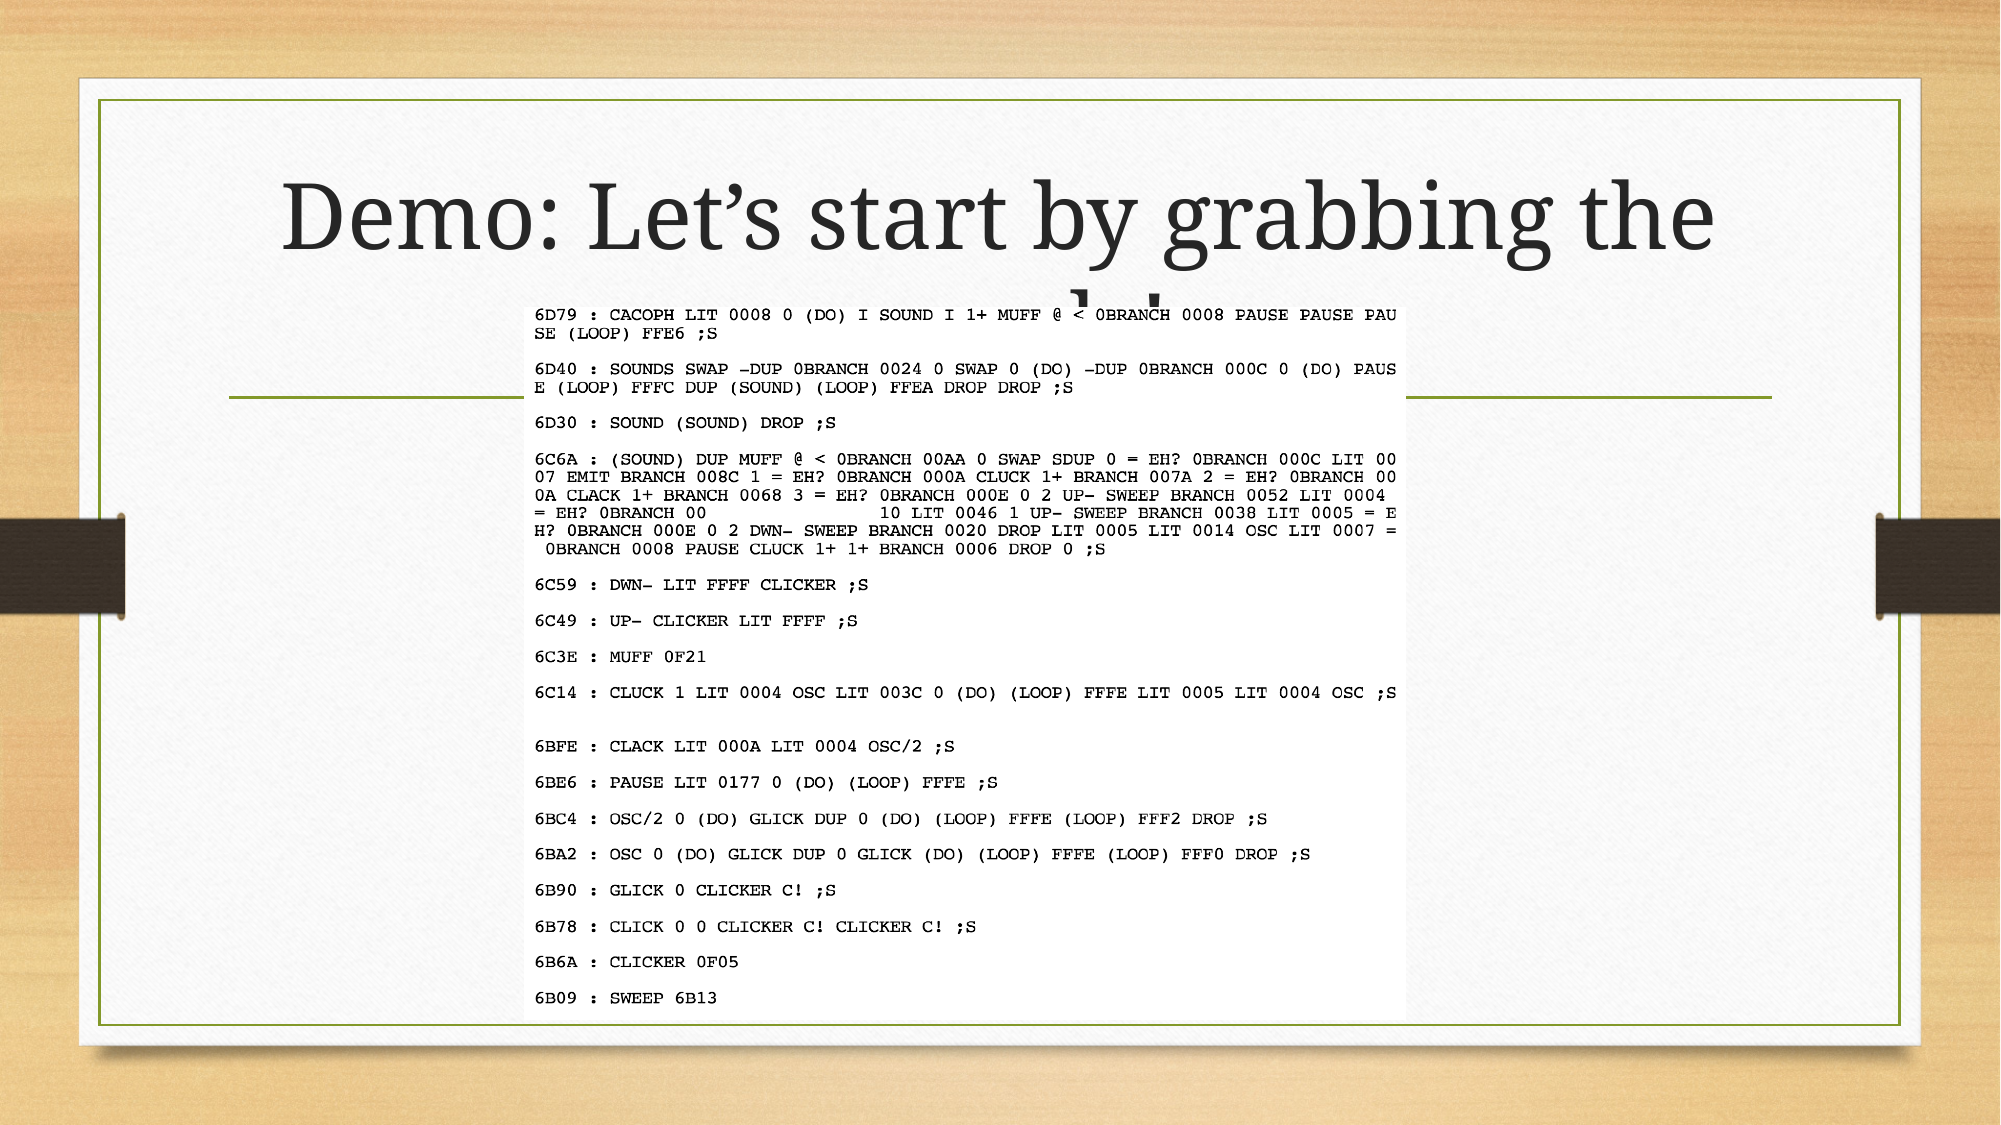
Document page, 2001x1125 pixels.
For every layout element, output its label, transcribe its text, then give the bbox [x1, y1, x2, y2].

picture [0, 0, 2001, 1125]
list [524, 307, 1406, 1020]
title Demo: Let’s start by grabbing the sounds! [212, 161, 1788, 375]
